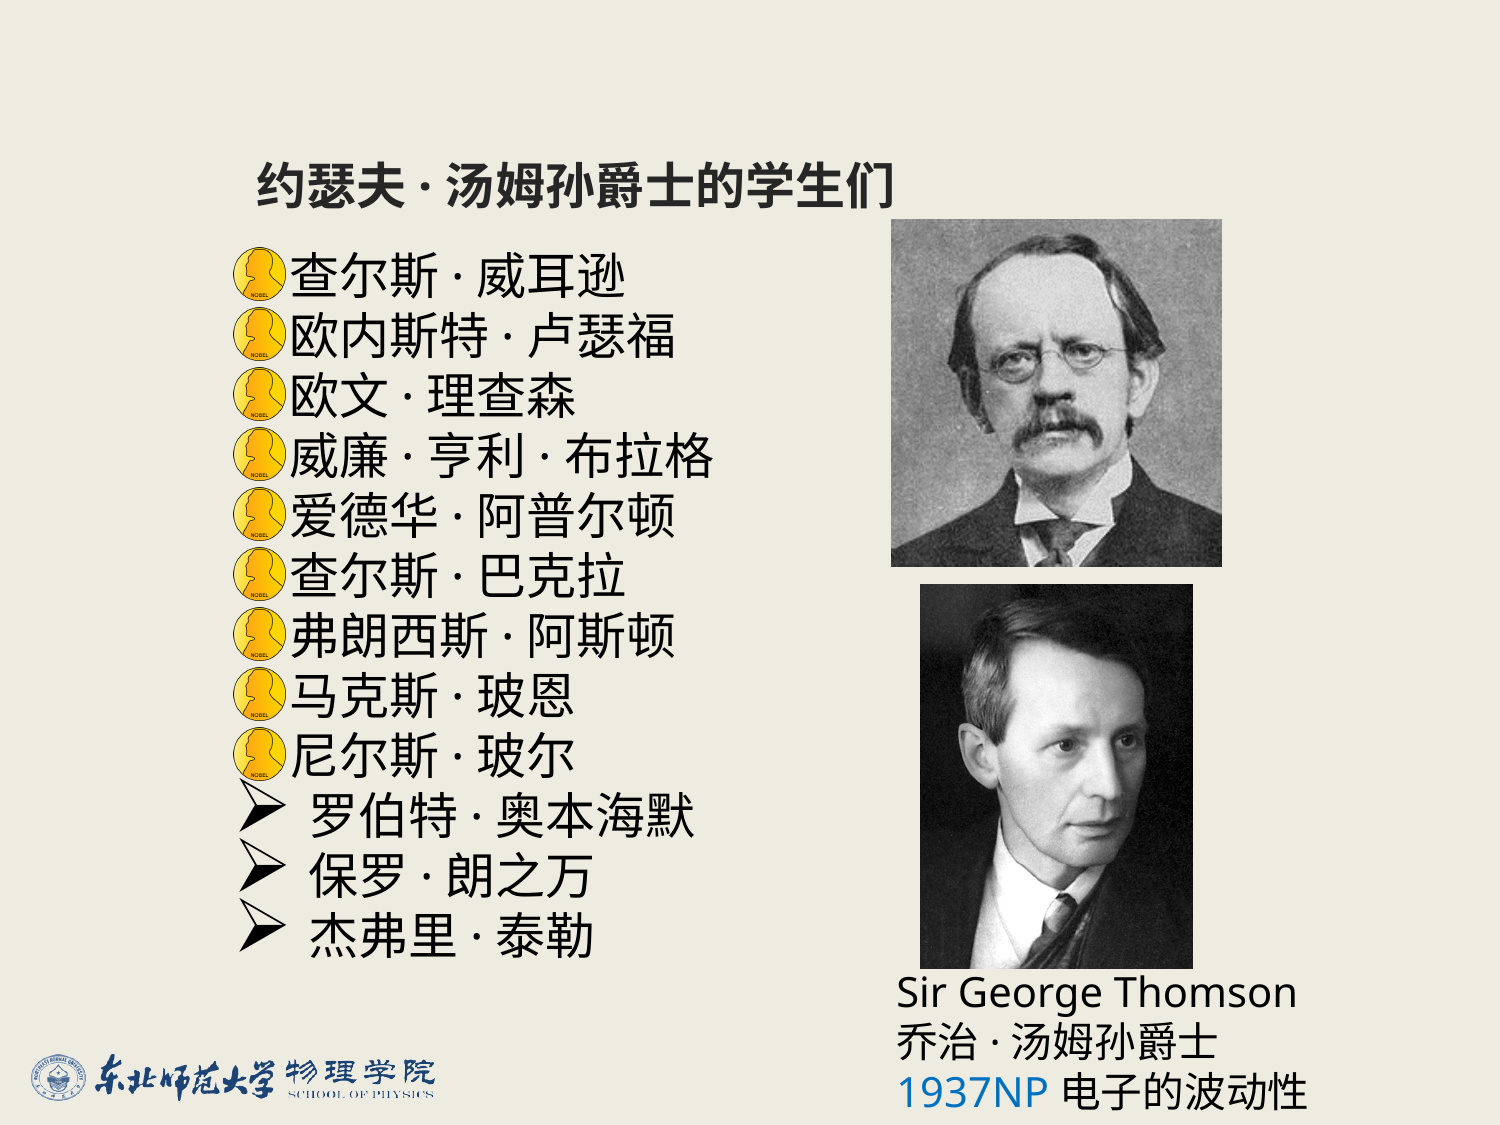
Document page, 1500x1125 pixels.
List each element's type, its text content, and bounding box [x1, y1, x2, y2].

text_box 查尔斯·威耳逊 欧内斯特·卢瑟福 欧文·理查森 威廉·亨利·布拉格 爱德华·阿普尔顿 查尔斯·巴克拉 弗朗西斯·阿斯顿 马克斯·玻恩 尼尔斯·玻尔 罗伯特·奥本海默 保罗·朗之万 杰弗里·泰勒 [218, 236, 1294, 1032]
picture [890, 219, 1222, 568]
picture [233, 247, 286, 301]
picture [233, 307, 286, 361]
picture [233, 727, 286, 781]
picture [233, 607, 286, 661]
picture [233, 667, 286, 721]
title 约瑟夫·汤姆孙爵士的学生们 [242, 95, 1323, 273]
picture [233, 427, 286, 481]
picture [233, 487, 286, 541]
picture [20, 1054, 440, 1101]
picture [233, 547, 286, 601]
picture [920, 584, 1193, 969]
text_box Sir George Thomson 乔治·汤姆孙爵士 1937NP电子的波动性 [881, 958, 1378, 1124]
picture [233, 367, 286, 421]
